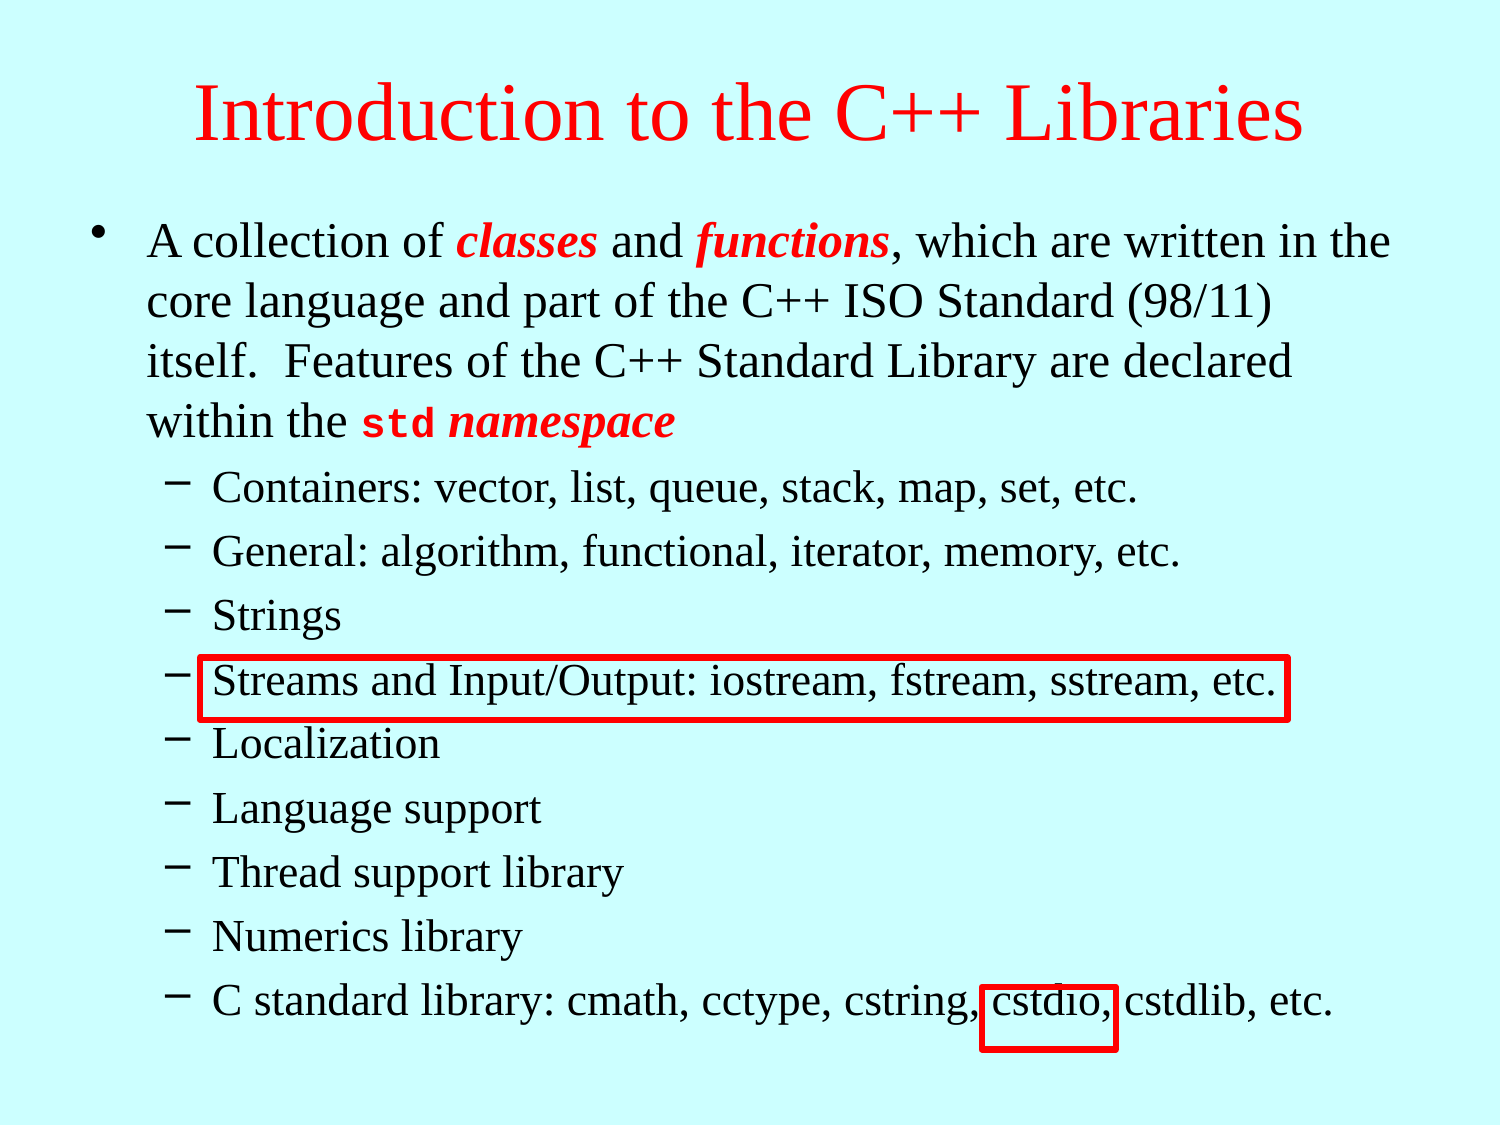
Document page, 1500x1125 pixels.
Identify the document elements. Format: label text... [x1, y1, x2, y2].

list A collection of classes and functions, which are written in the core language and part of the C++ ISO Standard (98/11) itself. Features of the C++ Standard Library are declared within the std namespace Containers: vector, list, queue, stack, map, set, etc. General: algorithm, functional, iterator, memory, etc. Strings Streams and Input/Output: iostream, fstream, sstream, etc. Localization Language support Thread support library Numerics library C standard library: cmath, cctype, cstring, cstdio, cstdlib, etc. [74, 202, 1413, 1063]
text_box [981, 986, 1116, 1050]
text_box [200, 657, 1288, 720]
title Introduction to the C++ Libraries [0, 13, 1500, 202]
